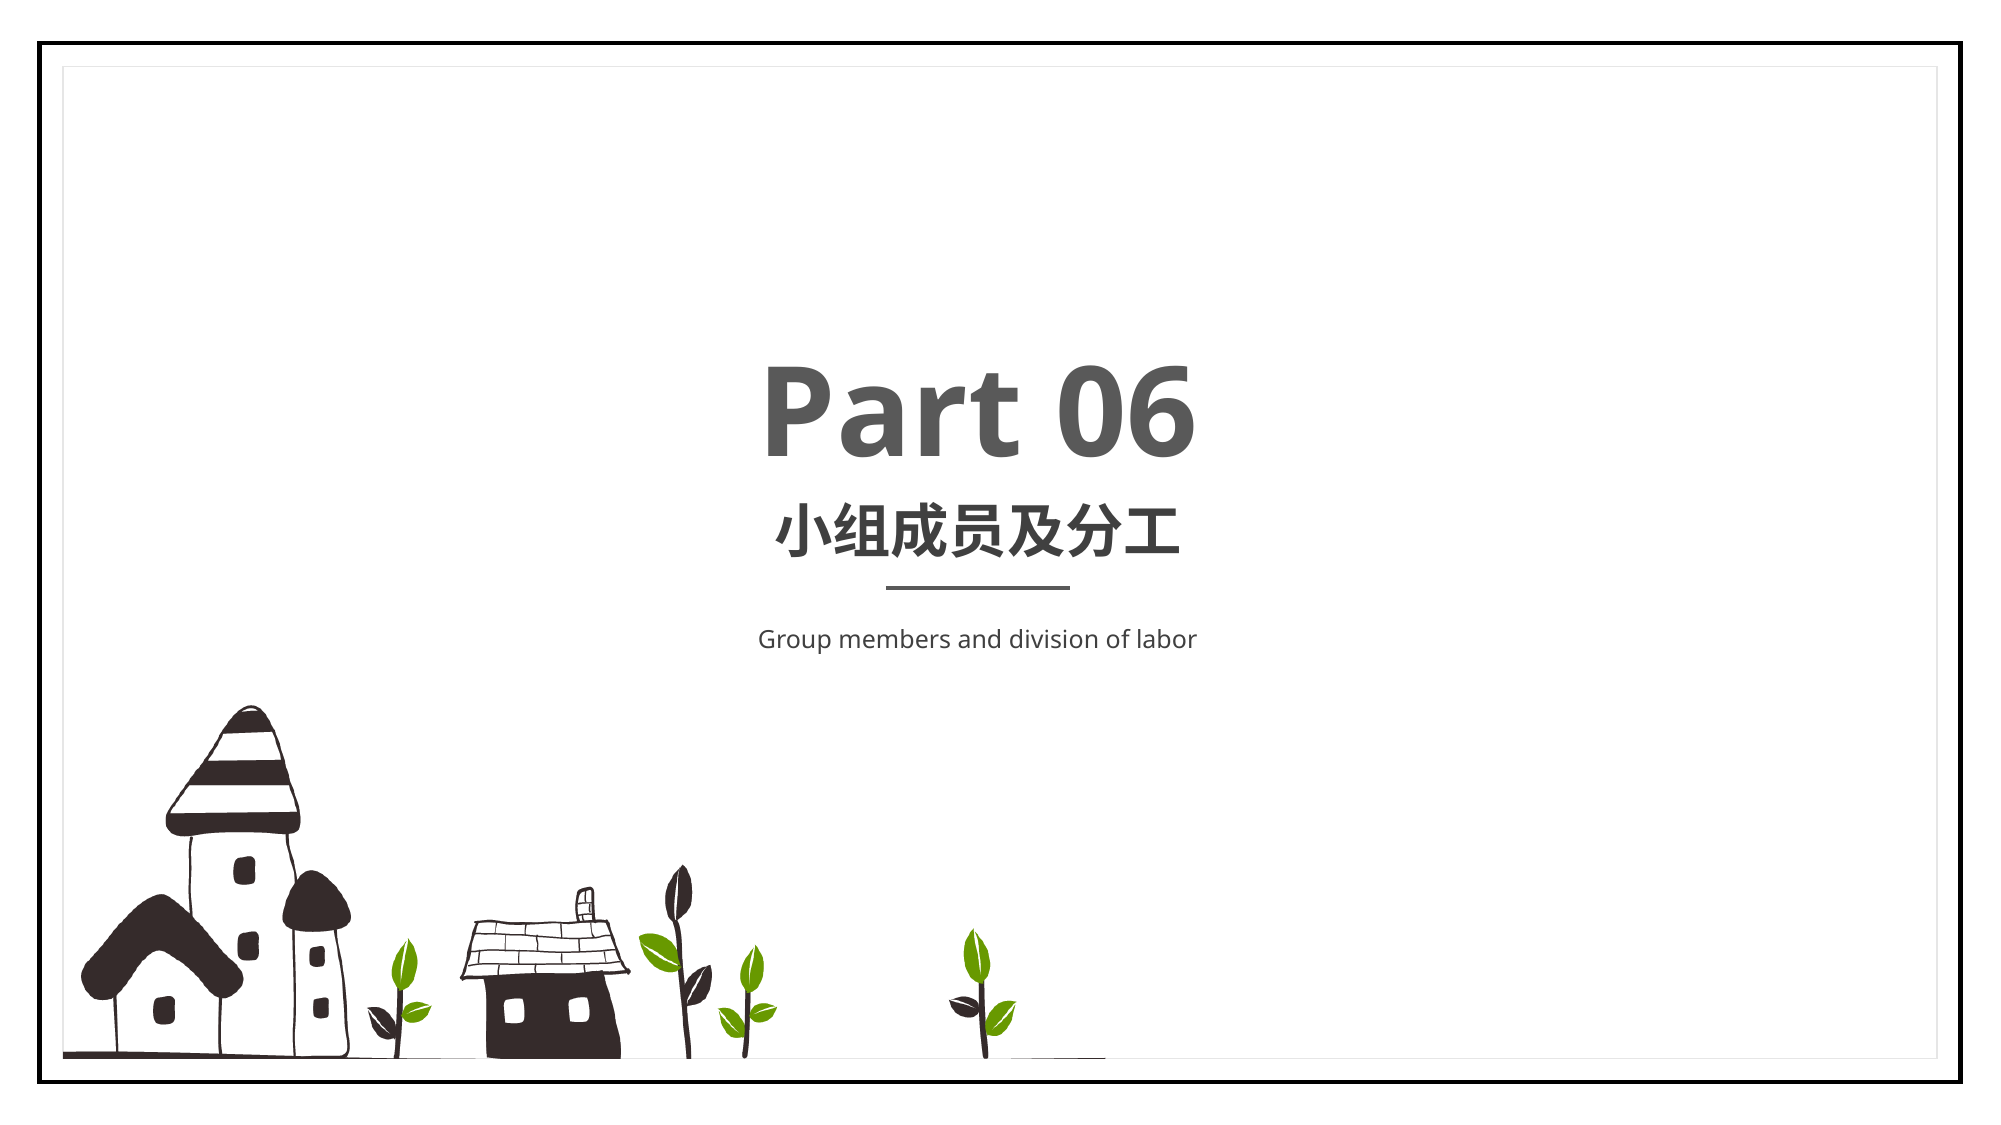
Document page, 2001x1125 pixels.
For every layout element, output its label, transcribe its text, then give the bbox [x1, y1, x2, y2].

text_box Part 06 [693, 323, 1263, 486]
picture [63, 670, 1106, 1059]
text_box Group members and division of labor [572, 601, 1384, 662]
text_box [38, 42, 1961, 1083]
text_box [62, 65, 1938, 1059]
text_box 小组成员及分工 [567, 486, 1389, 572]
